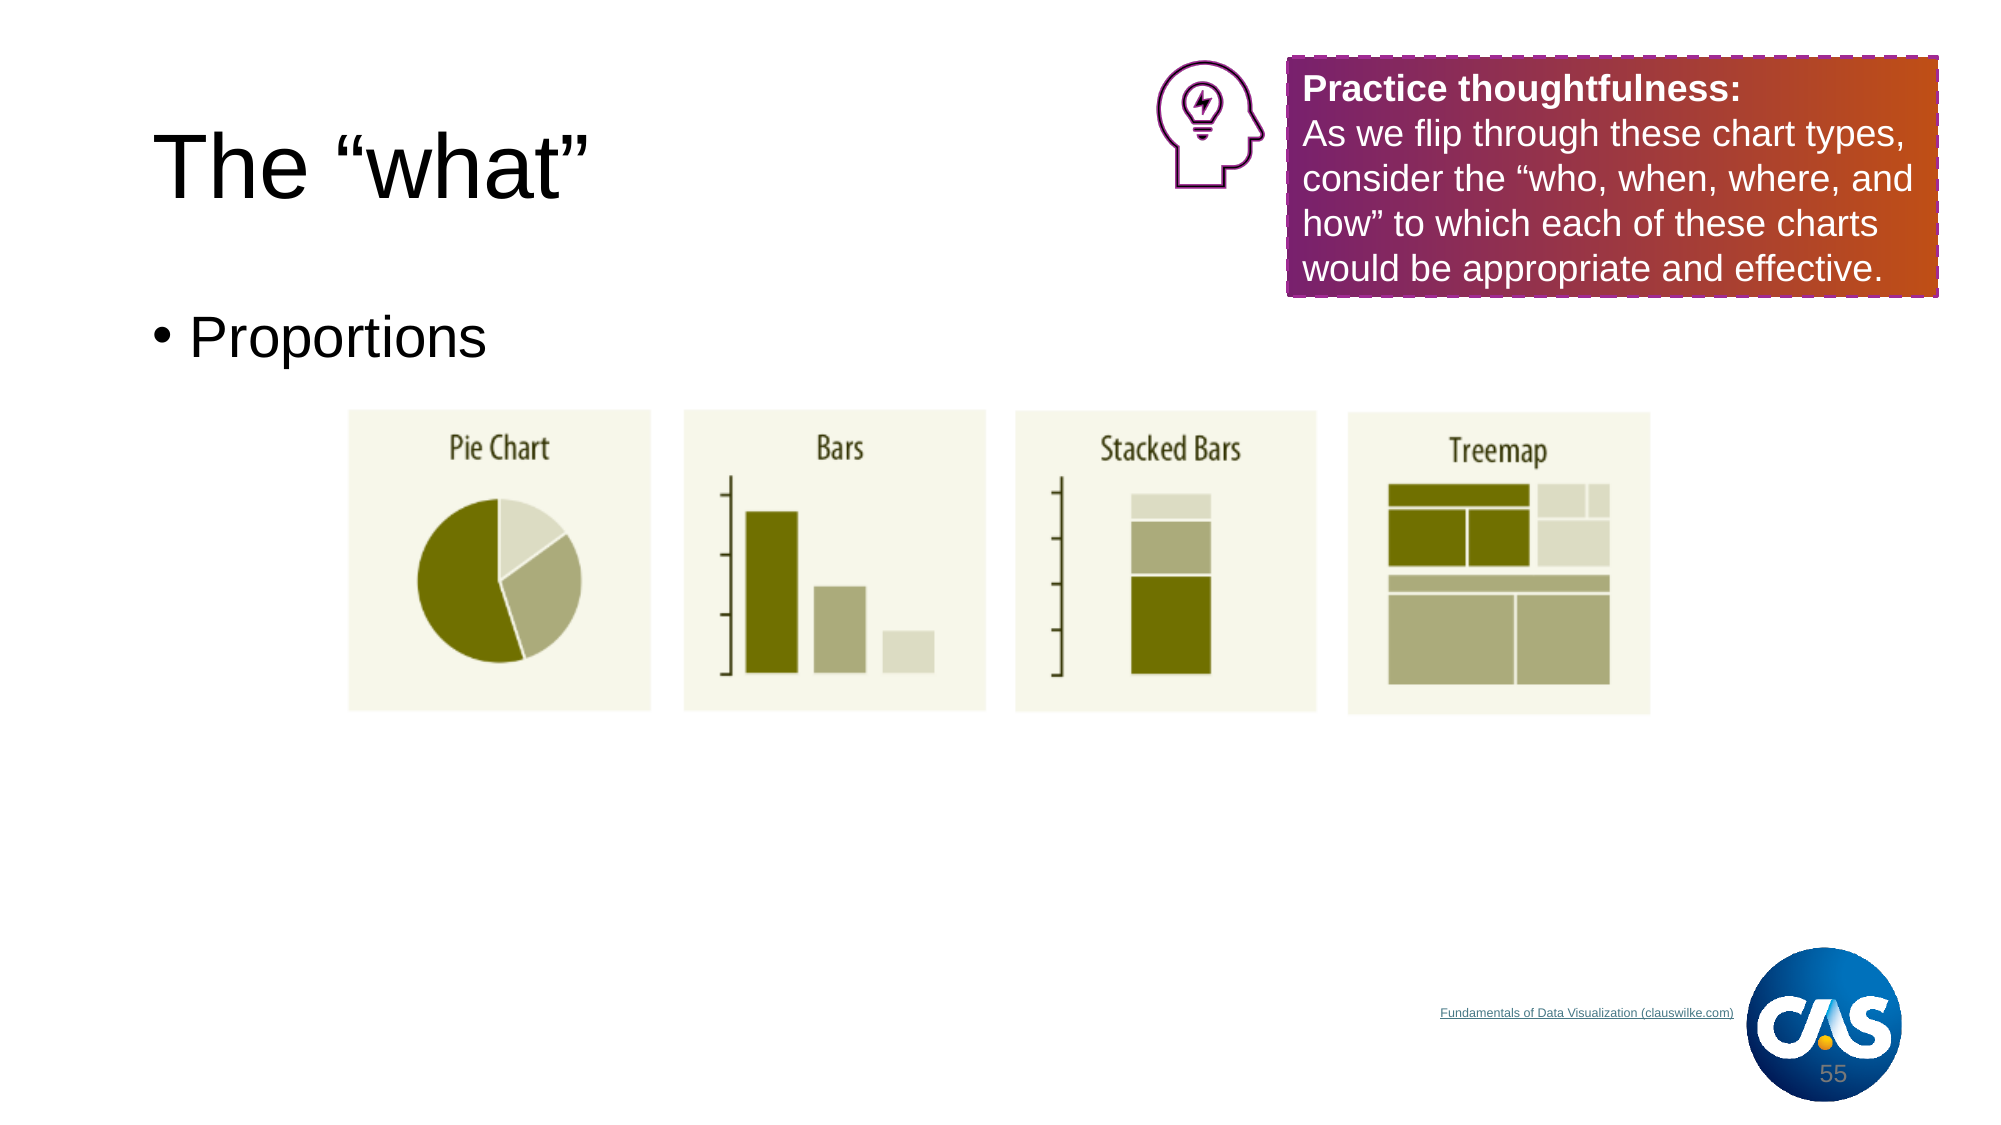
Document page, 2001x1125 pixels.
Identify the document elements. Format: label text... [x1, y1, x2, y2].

title The “what” [137, 59, 1134, 278]
text_box Fundamentals of Data Visualization (clauswilke.com) [1425, 997, 1774, 1028]
picture [1742, 943, 1906, 1106]
list Proportions [137, 299, 1863, 1014]
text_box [1134, 52, 1938, 300]
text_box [343, 401, 1657, 728]
slide_number 55 [1412, 1042, 1863, 1103]
